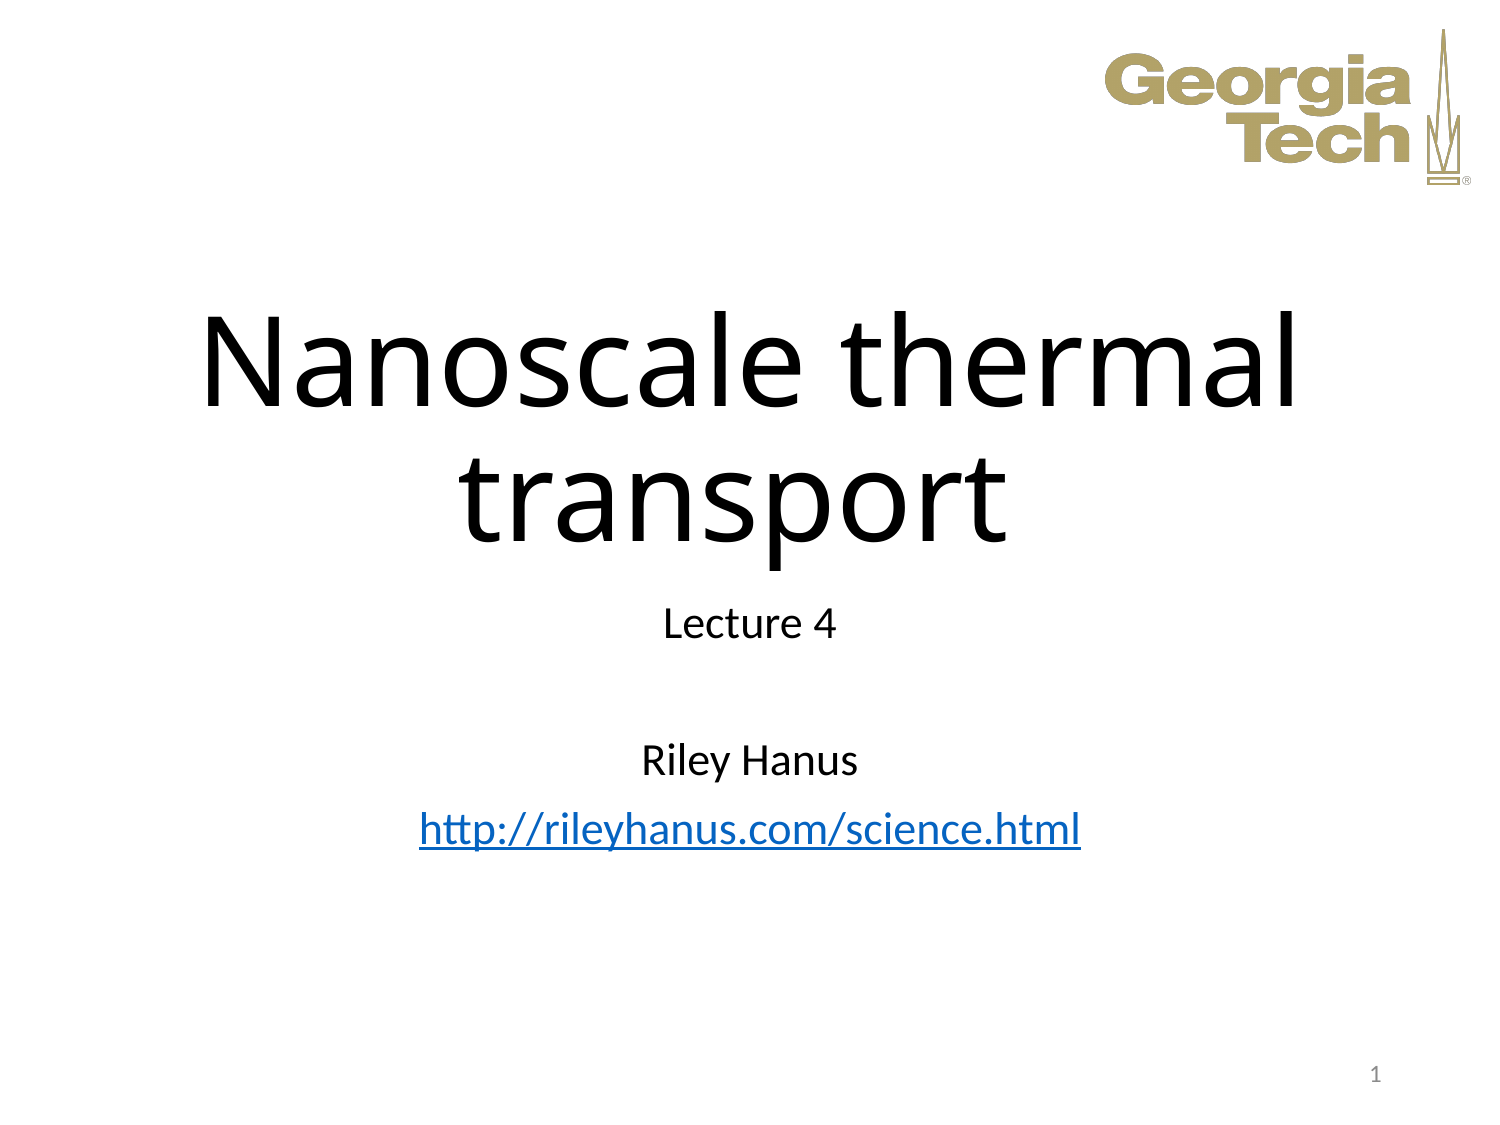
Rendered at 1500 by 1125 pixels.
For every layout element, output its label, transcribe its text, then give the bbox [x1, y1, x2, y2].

slide_number 1 [1059, 1042, 1397, 1103]
picture [1105, 29, 1471, 185]
subtitle Lecture 4 Riley Hanus http://rileyhanus.com/science.html [187, 590, 1313, 863]
title Nanoscale thermal transport [112, 184, 1388, 576]
